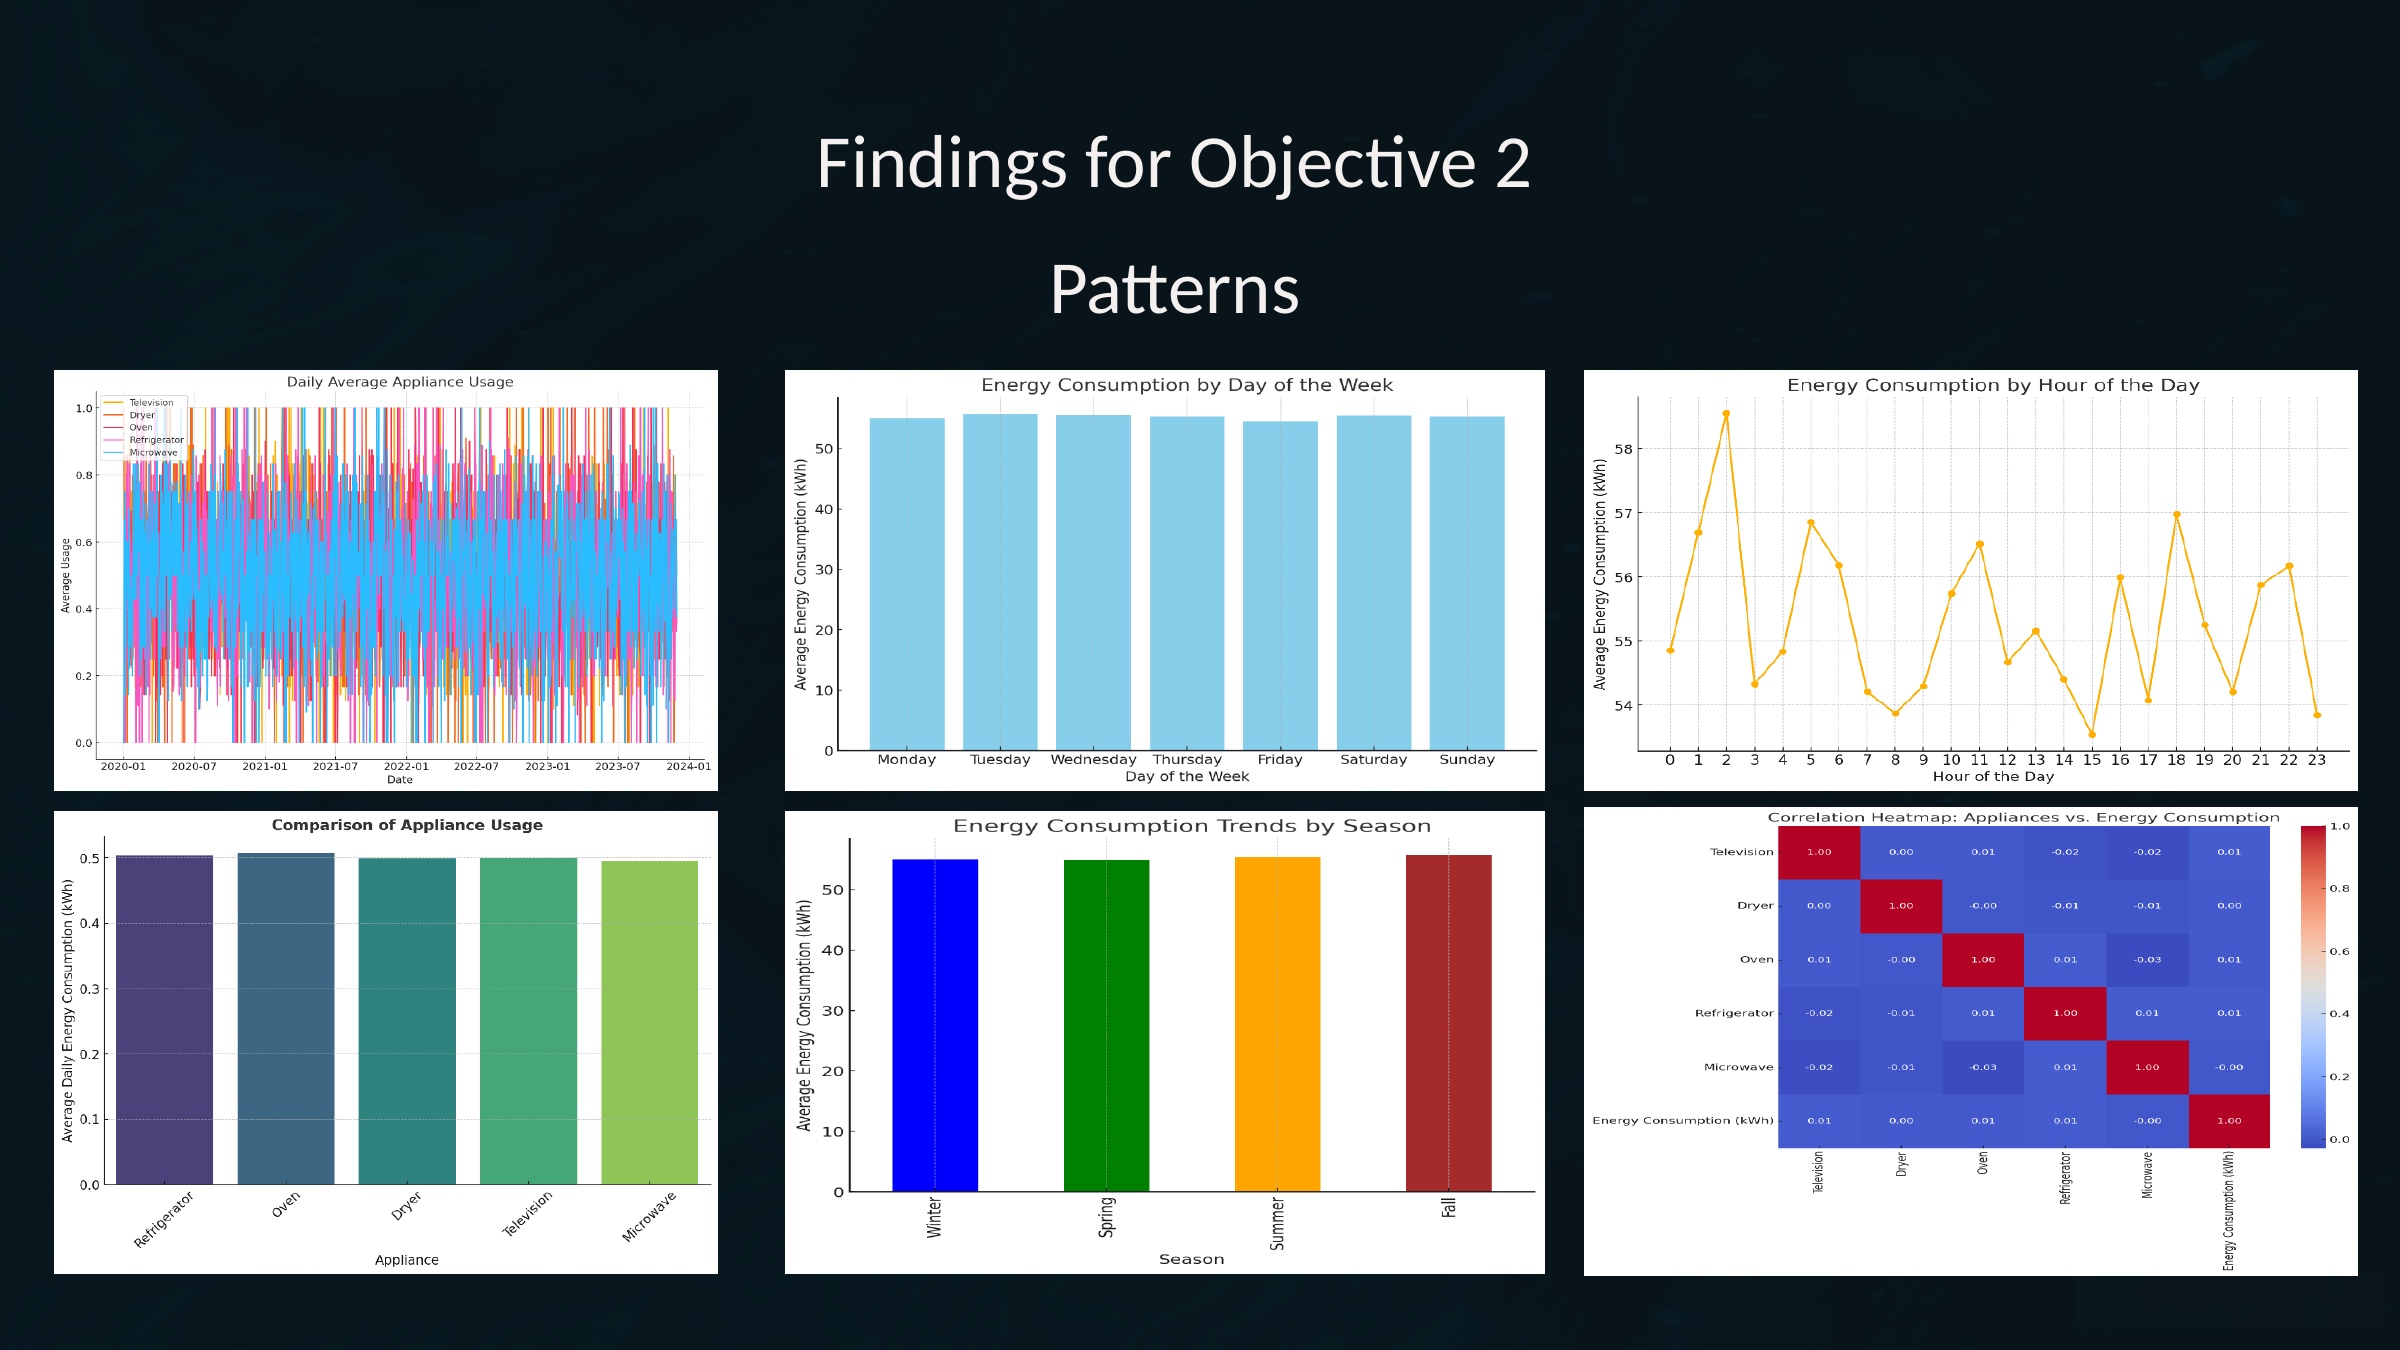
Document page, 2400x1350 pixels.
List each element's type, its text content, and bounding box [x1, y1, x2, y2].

text_box Findings for Objective 2 Patterns [668, 76, 1682, 203]
picture [785, 811, 1545, 1274]
picture [785, 370, 1545, 791]
picture [54, 370, 718, 791]
picture [54, 811, 718, 1274]
picture [1584, 807, 2389, 1339]
picture [1584, 370, 2358, 791]
